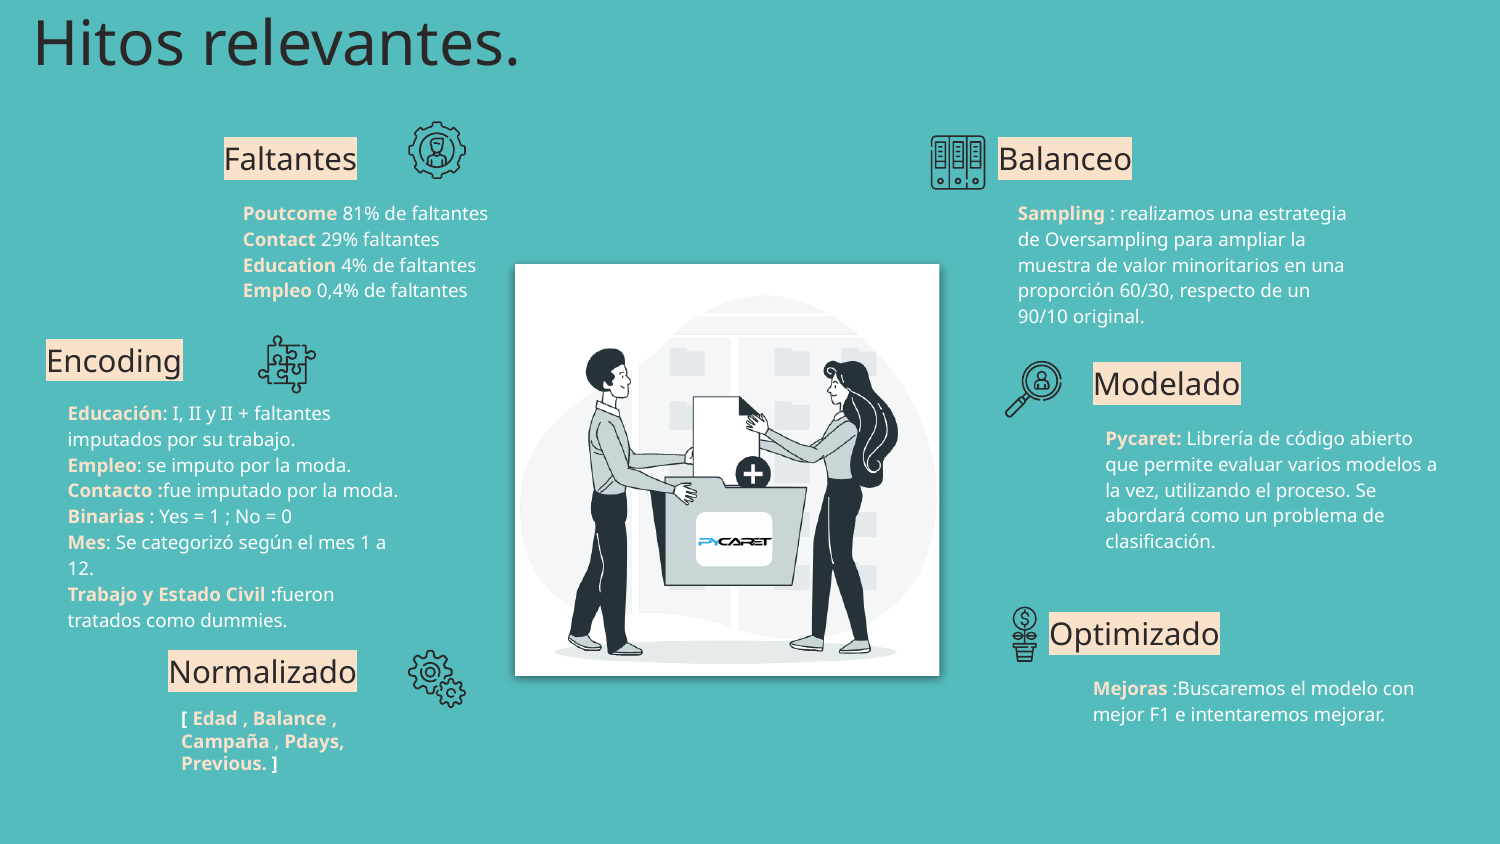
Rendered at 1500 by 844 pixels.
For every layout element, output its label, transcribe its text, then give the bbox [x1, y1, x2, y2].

text_box Pycaret: Librería de código abierto que permite evaluar varios modelos a la vez, utilizando el proceso. Se abordará como un problema de clasificación. [1090, 408, 1453, 536]
picture [514, 264, 940, 676]
text_box [ Edad , Balance , Campaña , Pdays, Previous. ] [166, 692, 430, 830]
text_box Hitos relevantes. [17, 0, 650, 79]
text_box Sampling : realizamos una estrategia de Oversampling para ampliar la muestra de valor minoritarios en una proporción 60/30, respecto de un 90/10 original. [1002, 183, 1365, 311]
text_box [1012, 606, 1038, 663]
text_box Optimizado [980, 599, 1235, 665]
text_box Mejoras :Buscaremos el modelo con mejor F1 e intentaremos mejorar. [1077, 658, 1440, 786]
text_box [1004, 360, 1062, 418]
text_box Modelado [1077, 349, 1263, 415]
text_box Educación: I, II y II + faltantes imputados por su trabajo. Empleo: se imputo por la moda. Contacto :fue imputado por la moda. Binarias : Yes = 1 ; No = 0 Mes: Se categorizó según el mes 1 a 12. Trabajo y Estado Civil :fueron tratados como dummies. [52, 383, 428, 622]
text_box Normalizado [117, 636, 373, 702]
text_box [257, 335, 317, 383]
text_box Balanceo [892, 124, 1148, 190]
text_box Faltantes [117, 124, 373, 190]
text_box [407, 649, 467, 709]
text_box Poutcome 81% de faltantes Contact 29% faltantes Education 4% de faltantes Empleo 0,4% de faltantes [227, 183, 590, 311]
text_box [408, 121, 467, 180]
text_box Encoding [0, 325, 198, 391]
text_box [930, 135, 986, 191]
